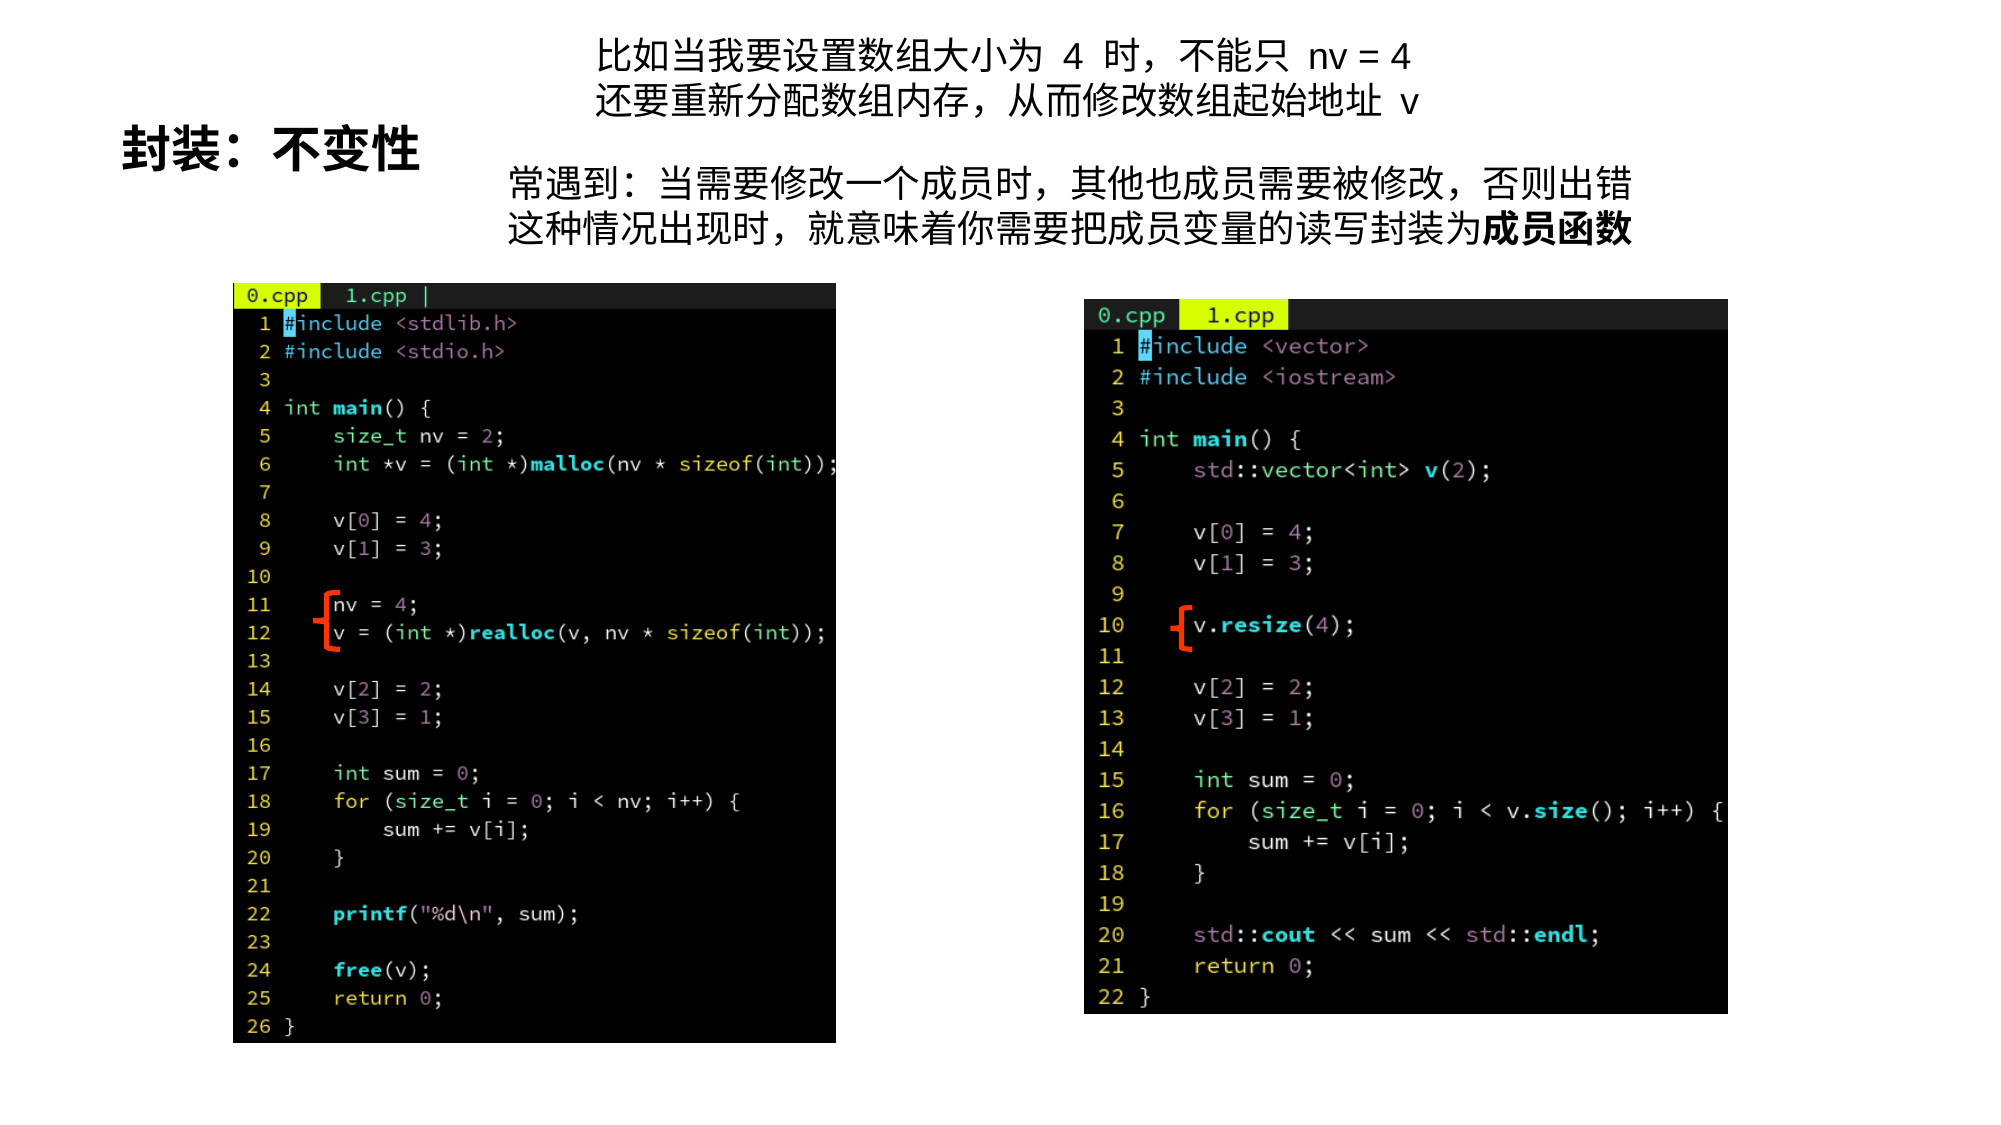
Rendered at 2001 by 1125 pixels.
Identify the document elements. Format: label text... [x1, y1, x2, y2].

text_box 常遇到：当需要修改一个成员时，其他也成员需要被修改，否则出错 这种情况出现时，就意味着你需要把成员变量的读写封装为成员函数 [492, 152, 1663, 258]
title 封装：不变性 [106, 42, 1832, 260]
text_box 比如当我要设置数组大小为 4 时，不能只 nv = 4 还要重新分配数组内存，从而修改数组起始地址 v [580, 24, 1456, 130]
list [1084, 299, 1728, 1014]
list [233, 283, 836, 1043]
